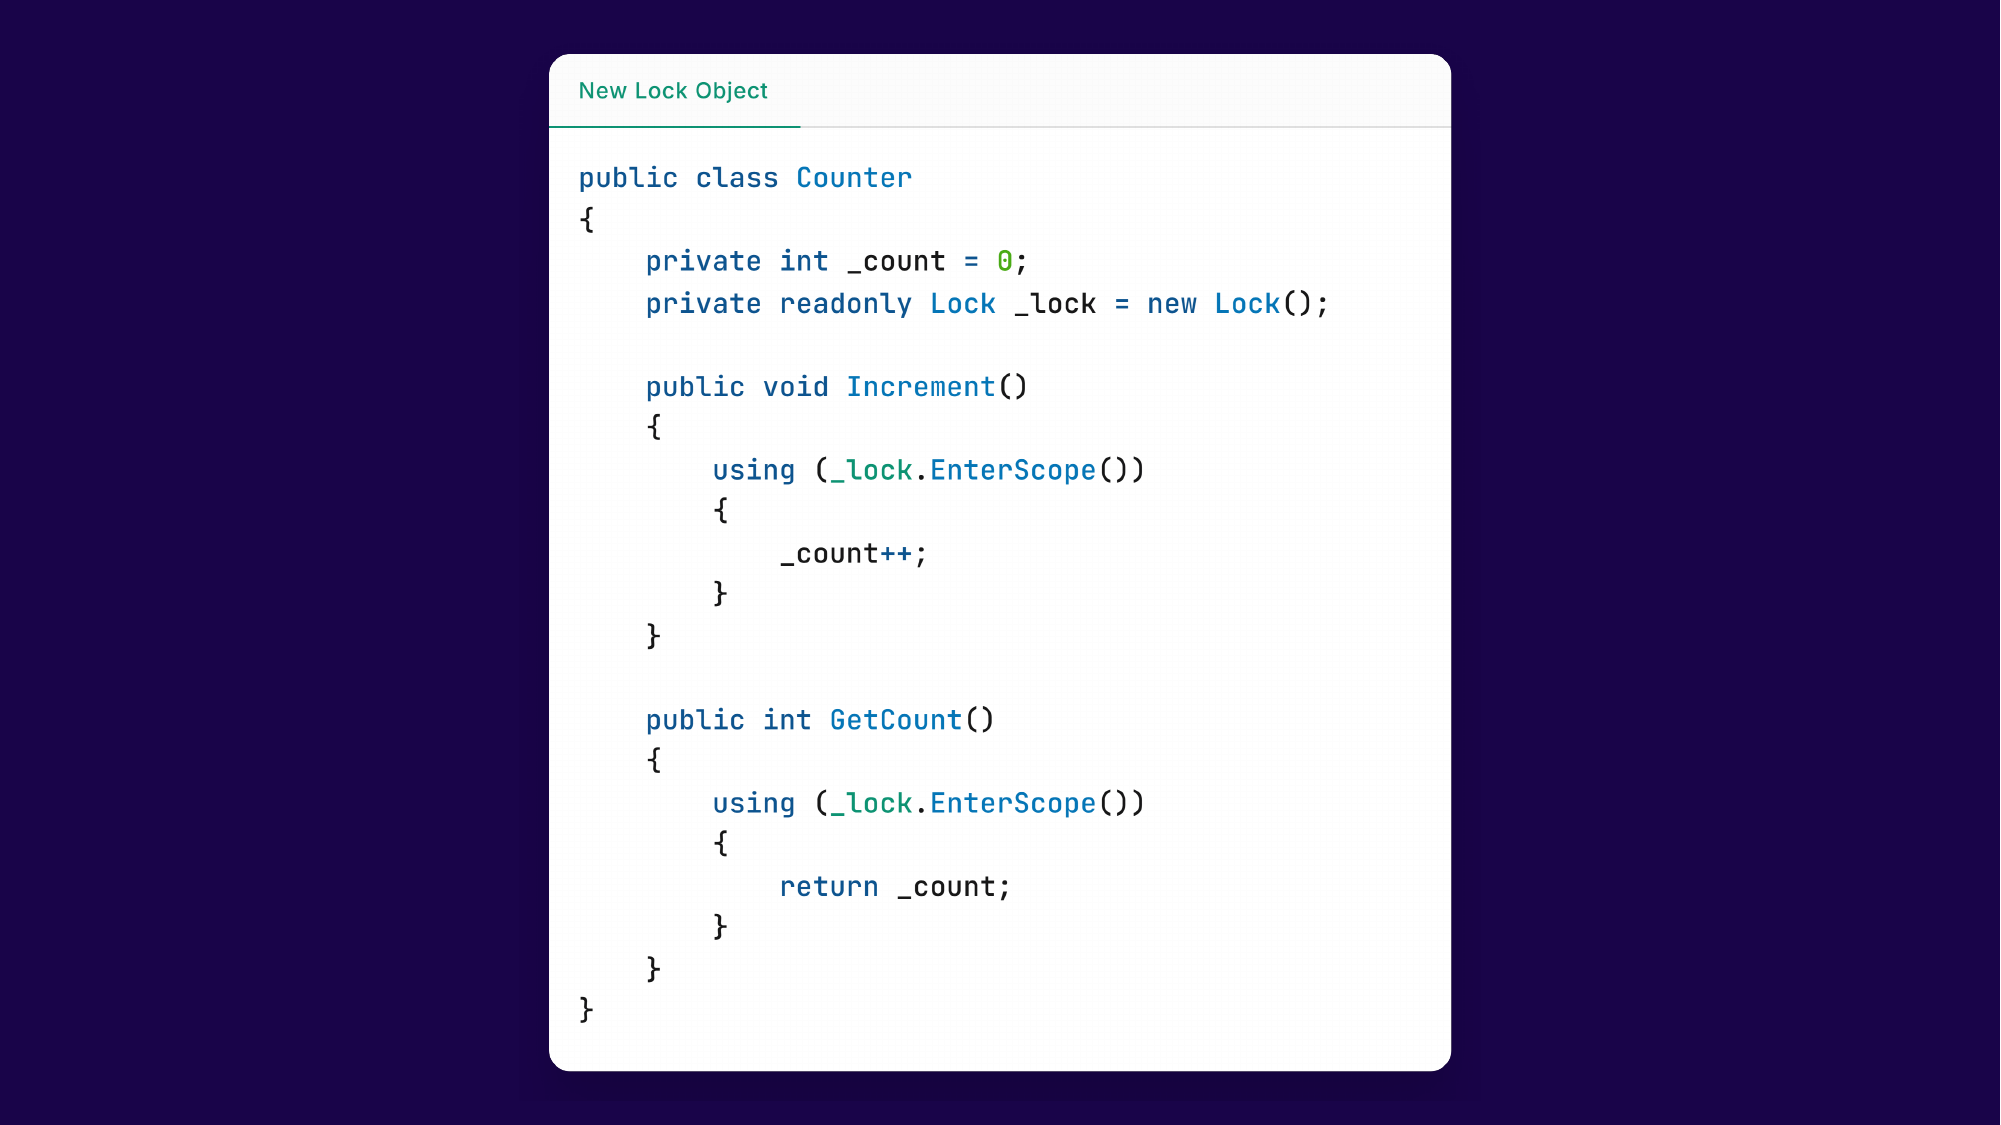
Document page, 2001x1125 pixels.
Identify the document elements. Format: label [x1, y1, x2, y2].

picture [519, 24, 1481, 1101]
